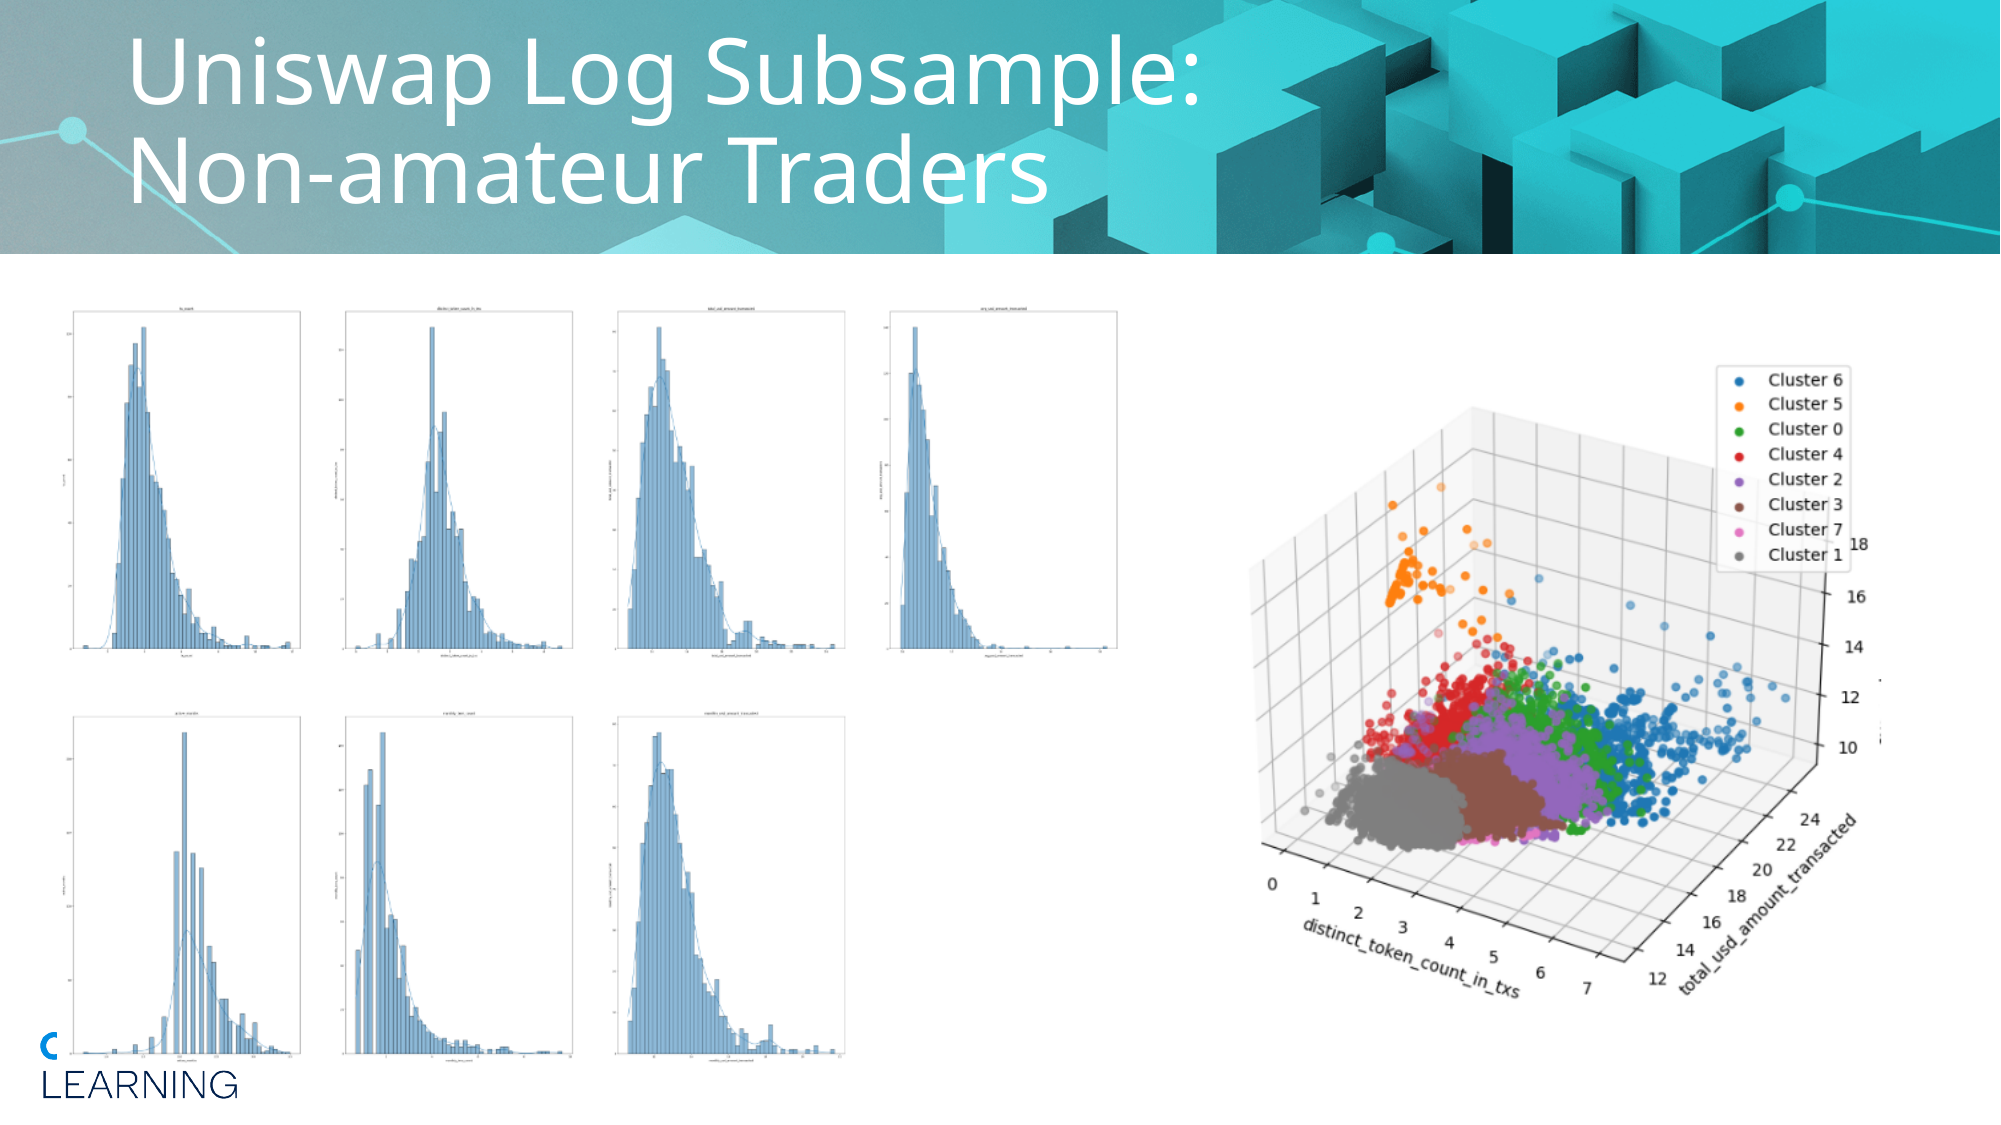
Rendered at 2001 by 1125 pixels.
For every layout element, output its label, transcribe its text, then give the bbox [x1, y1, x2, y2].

title Uniswap Log Subsample: Non-amateur Traders [109, 15, 1946, 233]
picture [1182, 348, 1973, 1020]
picture [0, 0, 2000, 254]
picture [16, 298, 1130, 1111]
